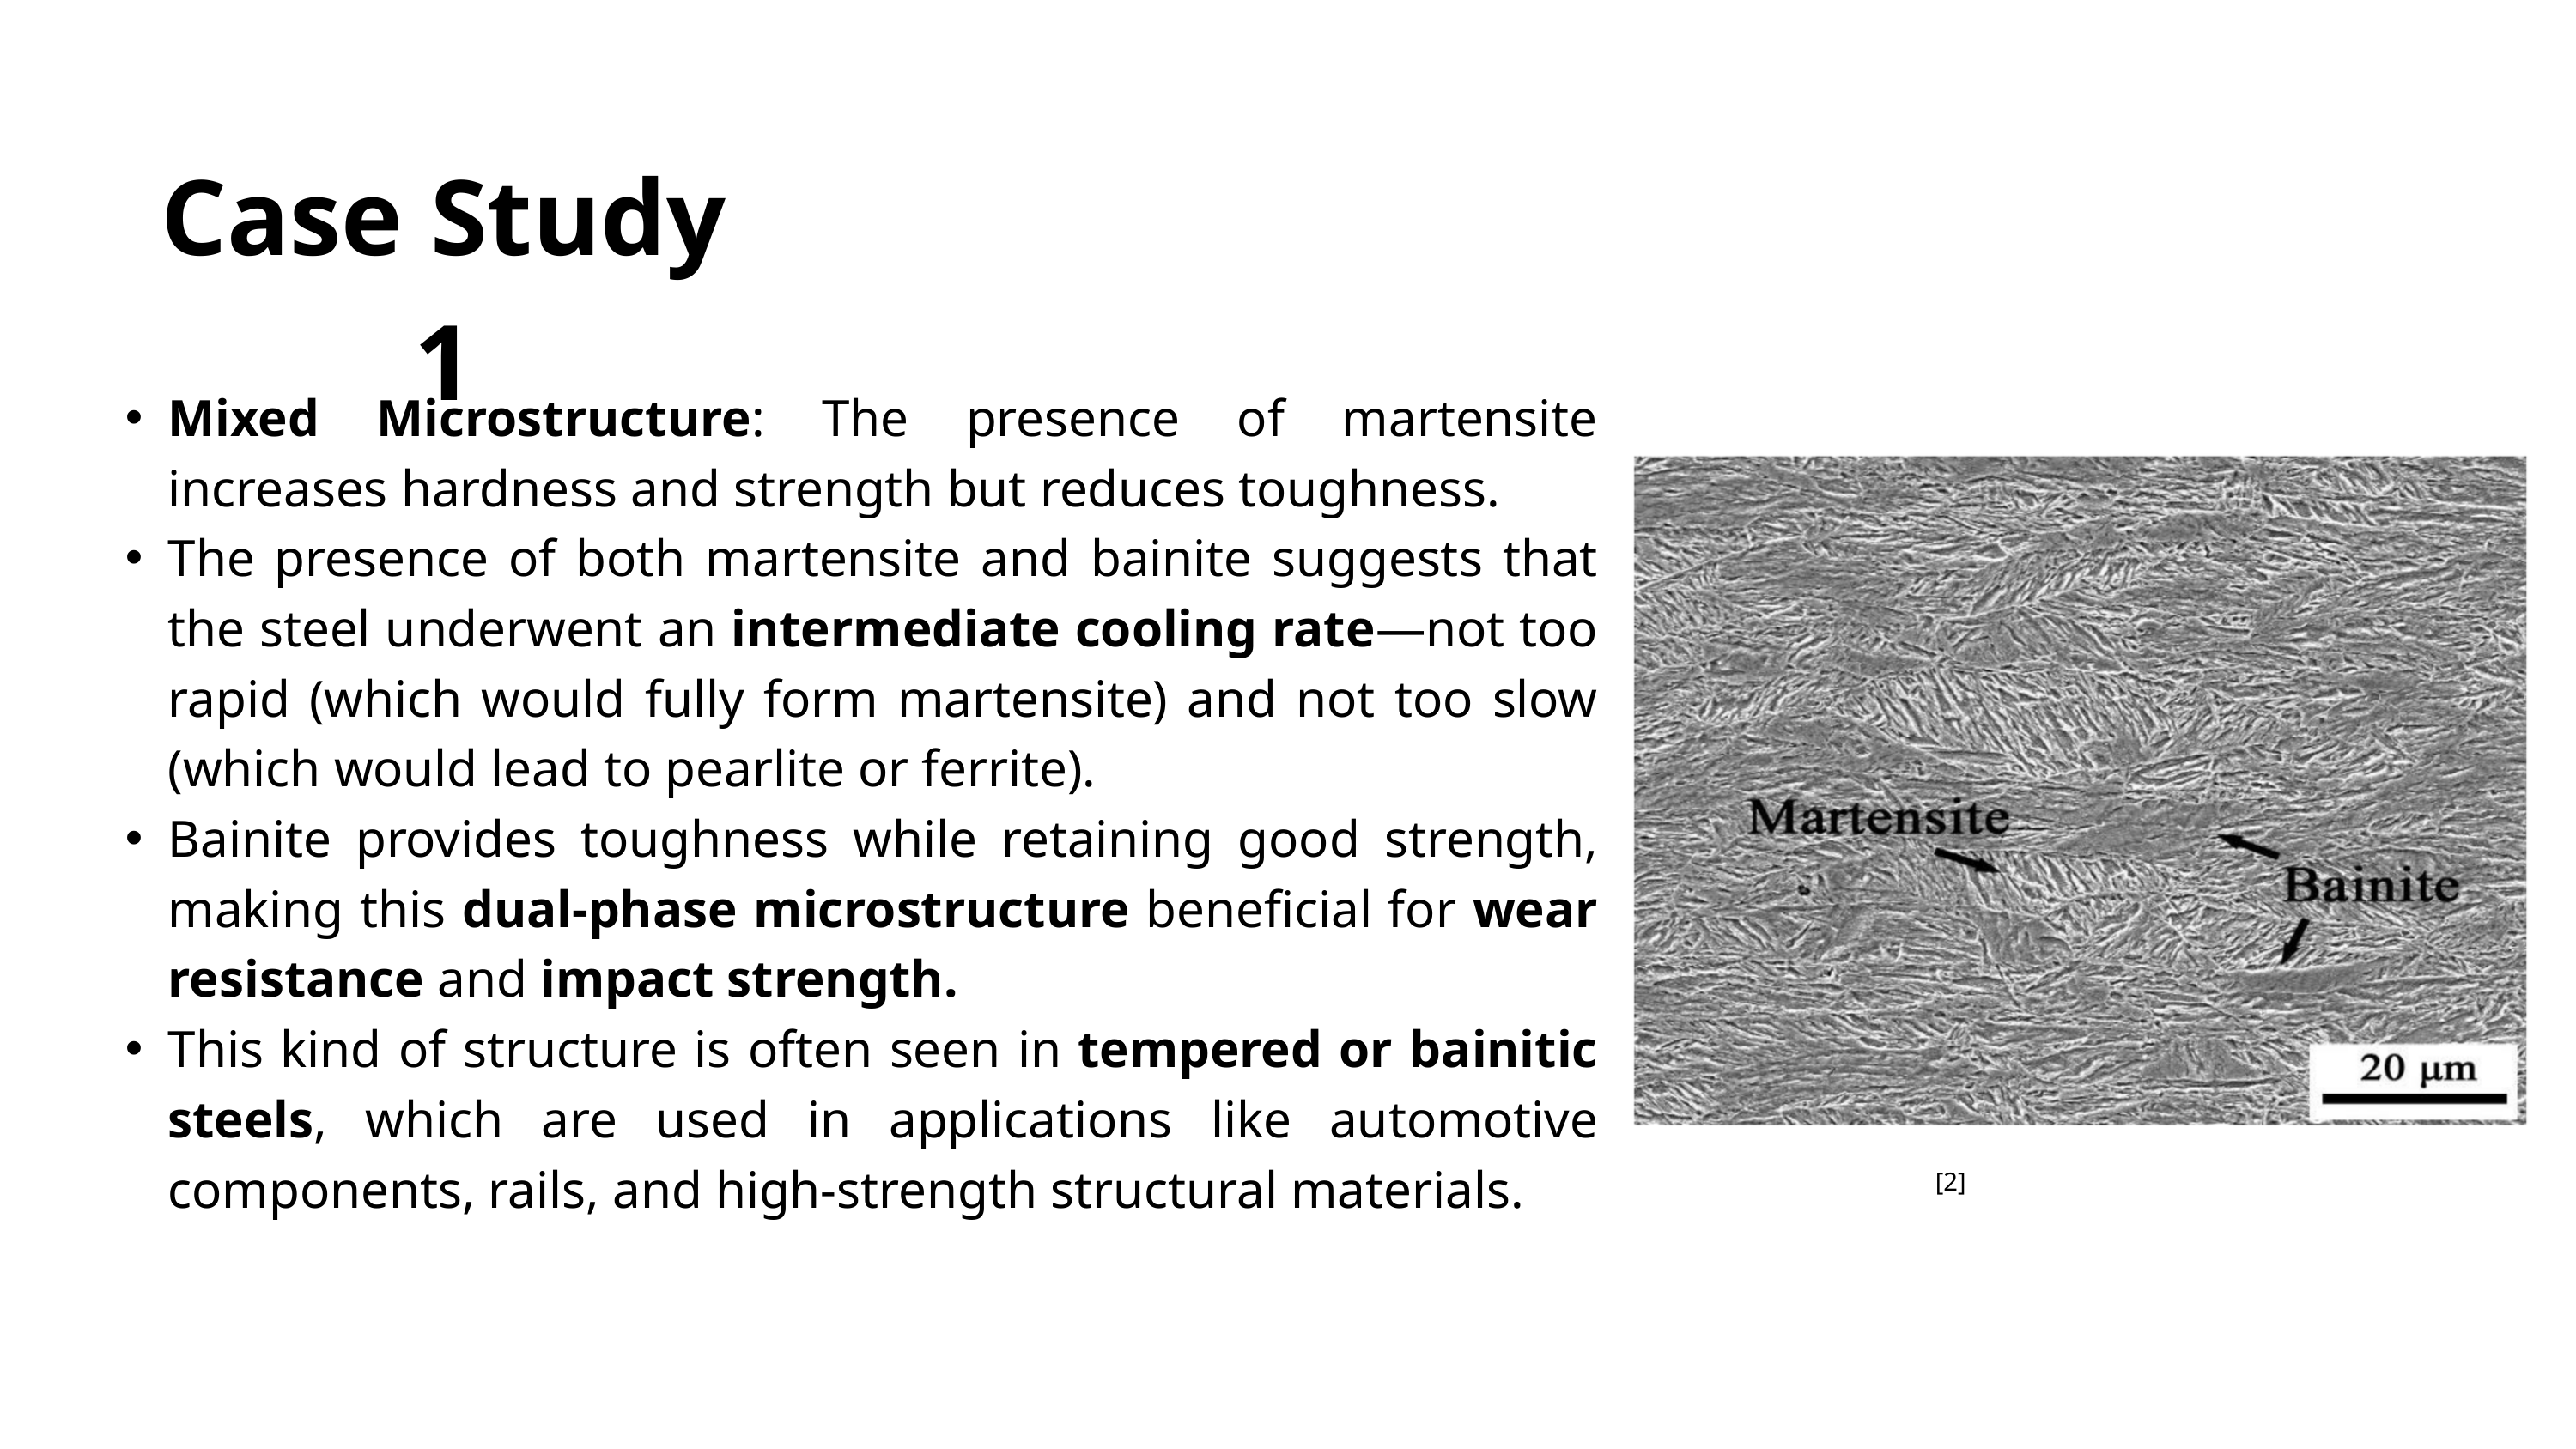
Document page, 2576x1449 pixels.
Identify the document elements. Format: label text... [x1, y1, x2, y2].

text_box [2] [1552, 1161, 2349, 1197]
text_box Case Study 1 [119, 130, 769, 291]
text_box Mixed Microstructure: The presence of martensite increases hardness and strength but reduces toughness. The presence of both martensite and bainite suggests that the steel underwent an intermediate cooling rate—not too rapid (which would fully form martensite) and not too slow (which would lead to pearlite or ferrite). Bainite provides toughness while retaining good strength, making this dual-phase microstructure beneficial for wear resistance and impact strength. This kind of structure is often seen in tempered or bainitic steels, which are used in applications like automotive components, rails, and high-strength structural materials. [82, 291, 1598, 1288]
text_box [1626, 450, 2533, 1131]
